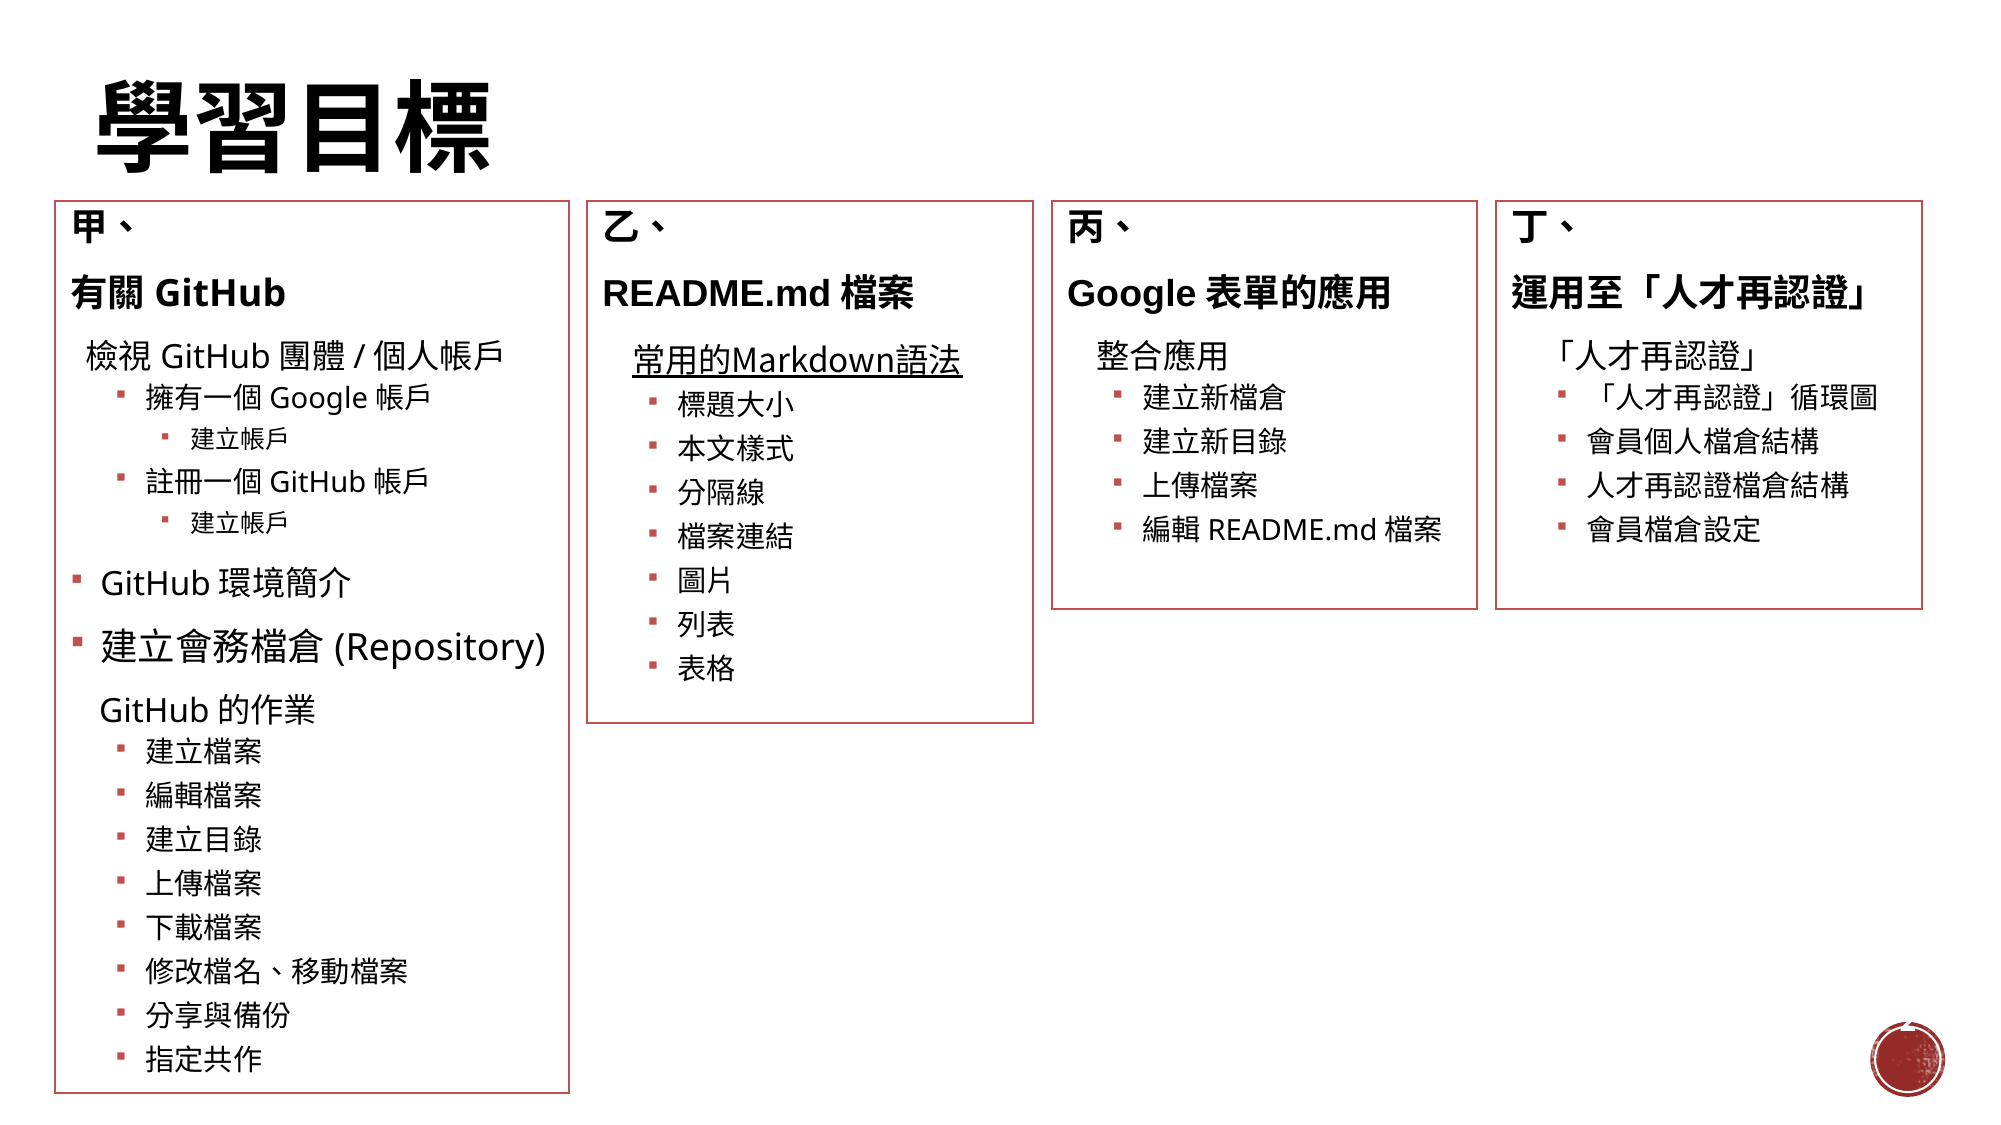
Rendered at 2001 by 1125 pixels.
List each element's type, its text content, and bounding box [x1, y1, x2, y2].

text_box 丙、 Google表單的應用 整合應用 建立新檔倉 建立新目錄 上傳檔案 編輯README.md檔案 [1051, 200, 1478, 610]
slide_number 1 [1855, 991, 1961, 1052]
title 學習目標 [78, 0, 1729, 264]
text_box 乙、 README.md檔案 常用的Markdown語法 標題大小 本文樣式 分隔線 檔案連結 圖片 列表 表格 [586, 200, 1034, 724]
text_box 丁、 運用至「人才再認證」 「人才再認證」 「人才再認證」循環圖 會員個人檔倉結構 人才再認證檔倉結構 會員檔倉設定 [1495, 200, 1923, 610]
list 甲、 有關GitHub 檢視GitHub團體/個人帳戶 擁有一個Google帳戶 建立帳戶 註冊一個GitHub帳戶 建立帳戶 GitHub環境簡介 建立會務檔倉(Repository) GitHub的作業 建立檔案 編輯檔案 建立目錄 上傳檔案 下載檔案 修改檔名、移動檔案 分享與備份 指定共作 [54, 200, 570, 1094]
